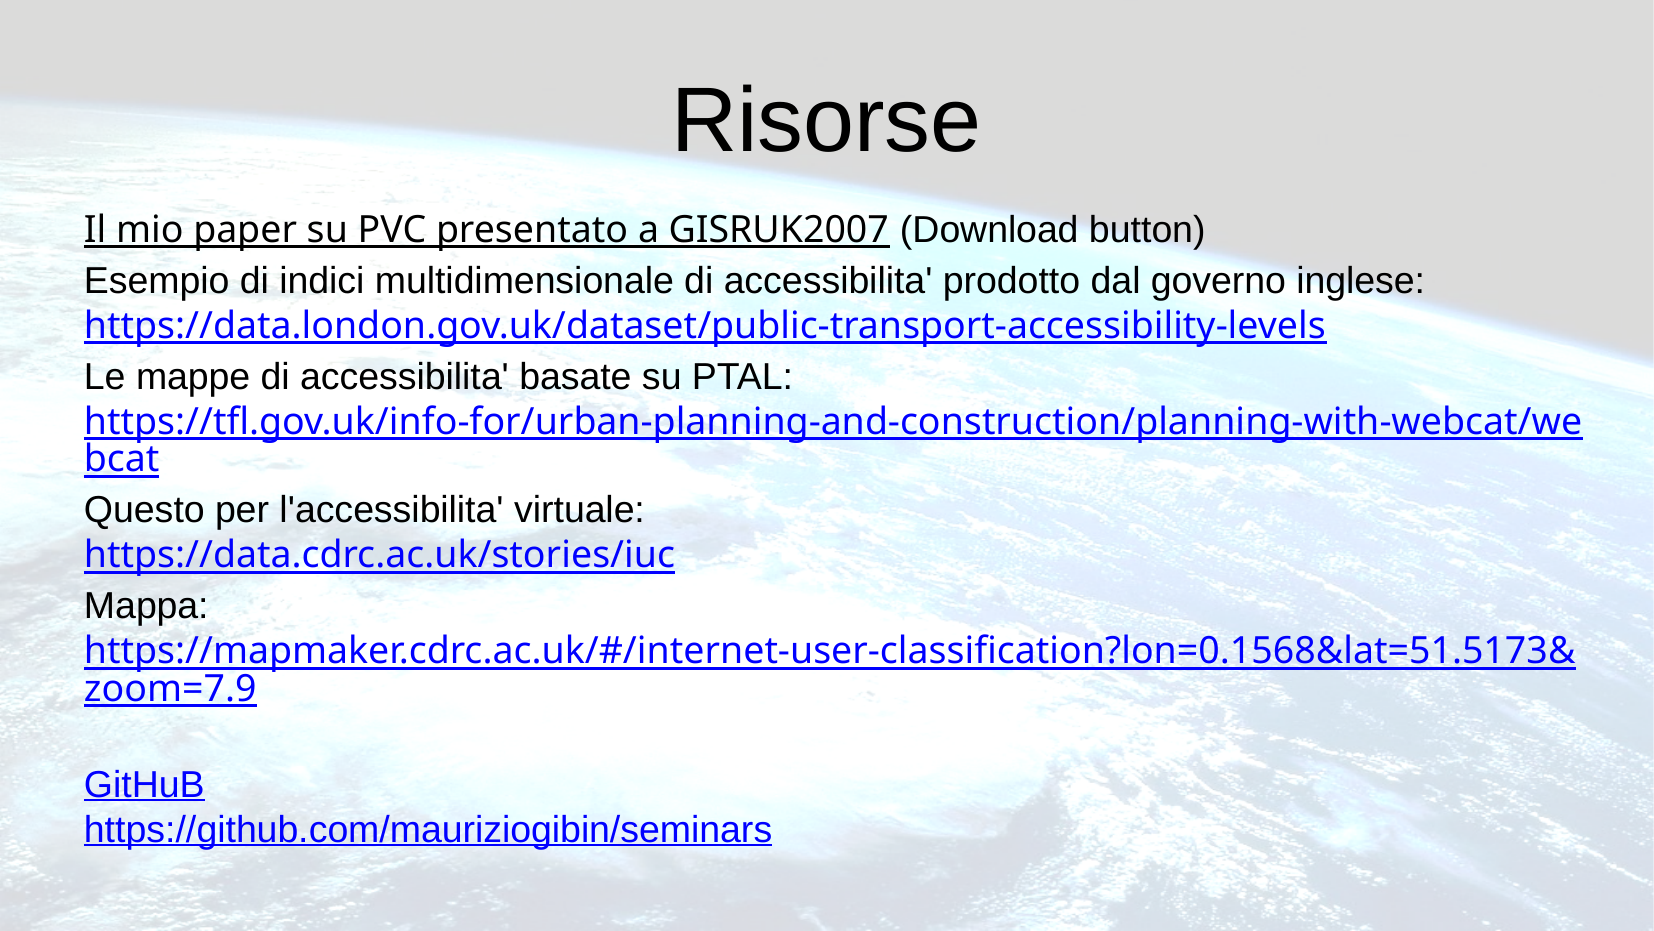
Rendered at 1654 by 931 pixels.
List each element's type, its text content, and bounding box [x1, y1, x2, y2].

text_box Risorse [82, 37, 1571, 193]
picture [0, 0, 1654, 931]
text_box Il mio paper su PVC presentato a GISRUK2007 (Download button) Esempio di indici multidimensionale di accessibilita' prodotto dal governo inglese: https://data.london.gov.uk/dataset/public-transport-accessibility-levels Le mappe di accessibilita' basate su PTAL: https://tfl.gov.uk/info-for/urban-planning-and-construction/planning-with-webcat/webcat Questo per l'accessibilita' virtuale: https://data.cdrc.ac.uk/stories/iuc Mappa: https://mapmaker.cdrc.ac.uk/#/internet-user-classification?lon=0.1568&lat=51.5173&zoom=7.9 GitHuB https://github.com/mauriziogibin/seminars [69, 197, 1599, 811]
